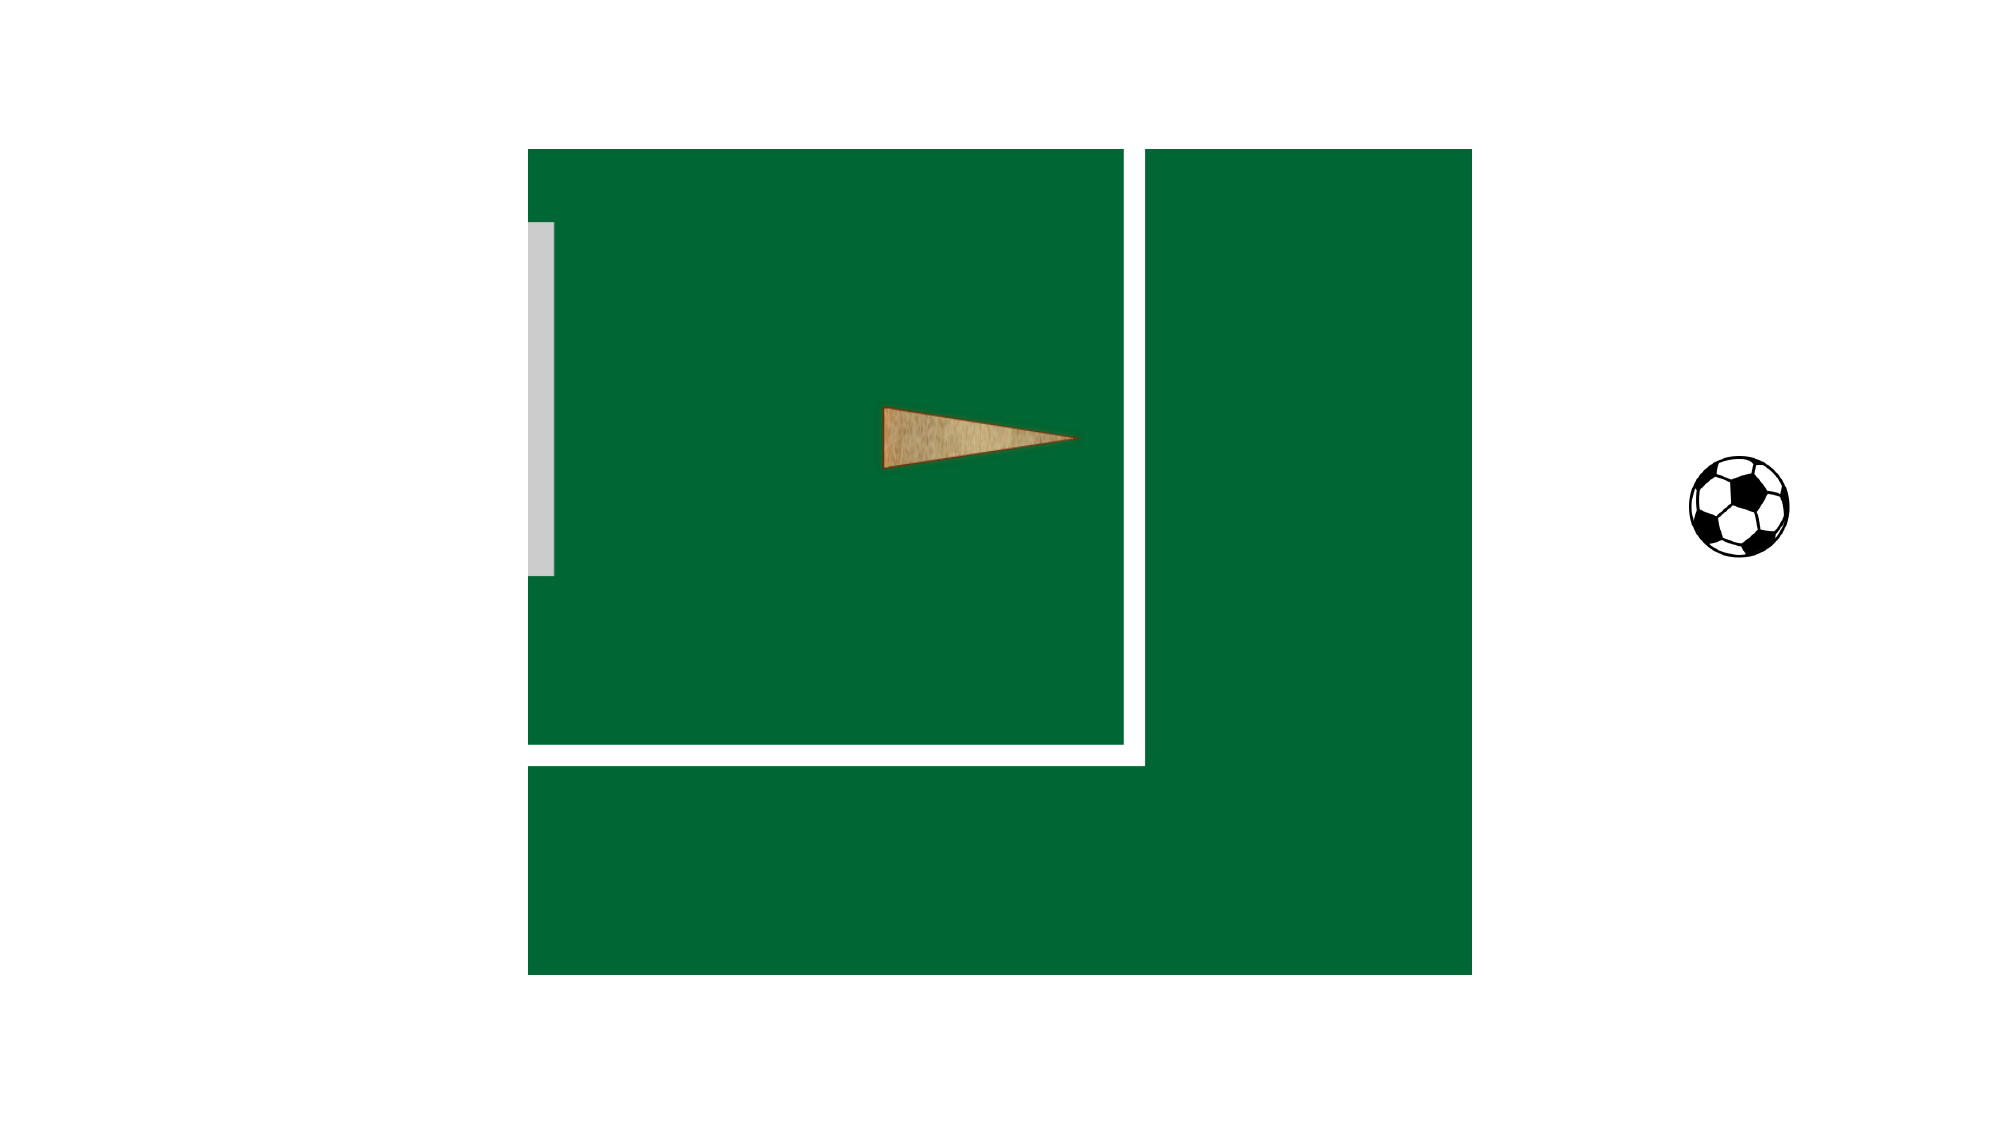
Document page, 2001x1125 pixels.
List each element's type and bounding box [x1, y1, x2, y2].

picture [528, 149, 1472, 975]
picture [1682, 450, 1795, 563]
